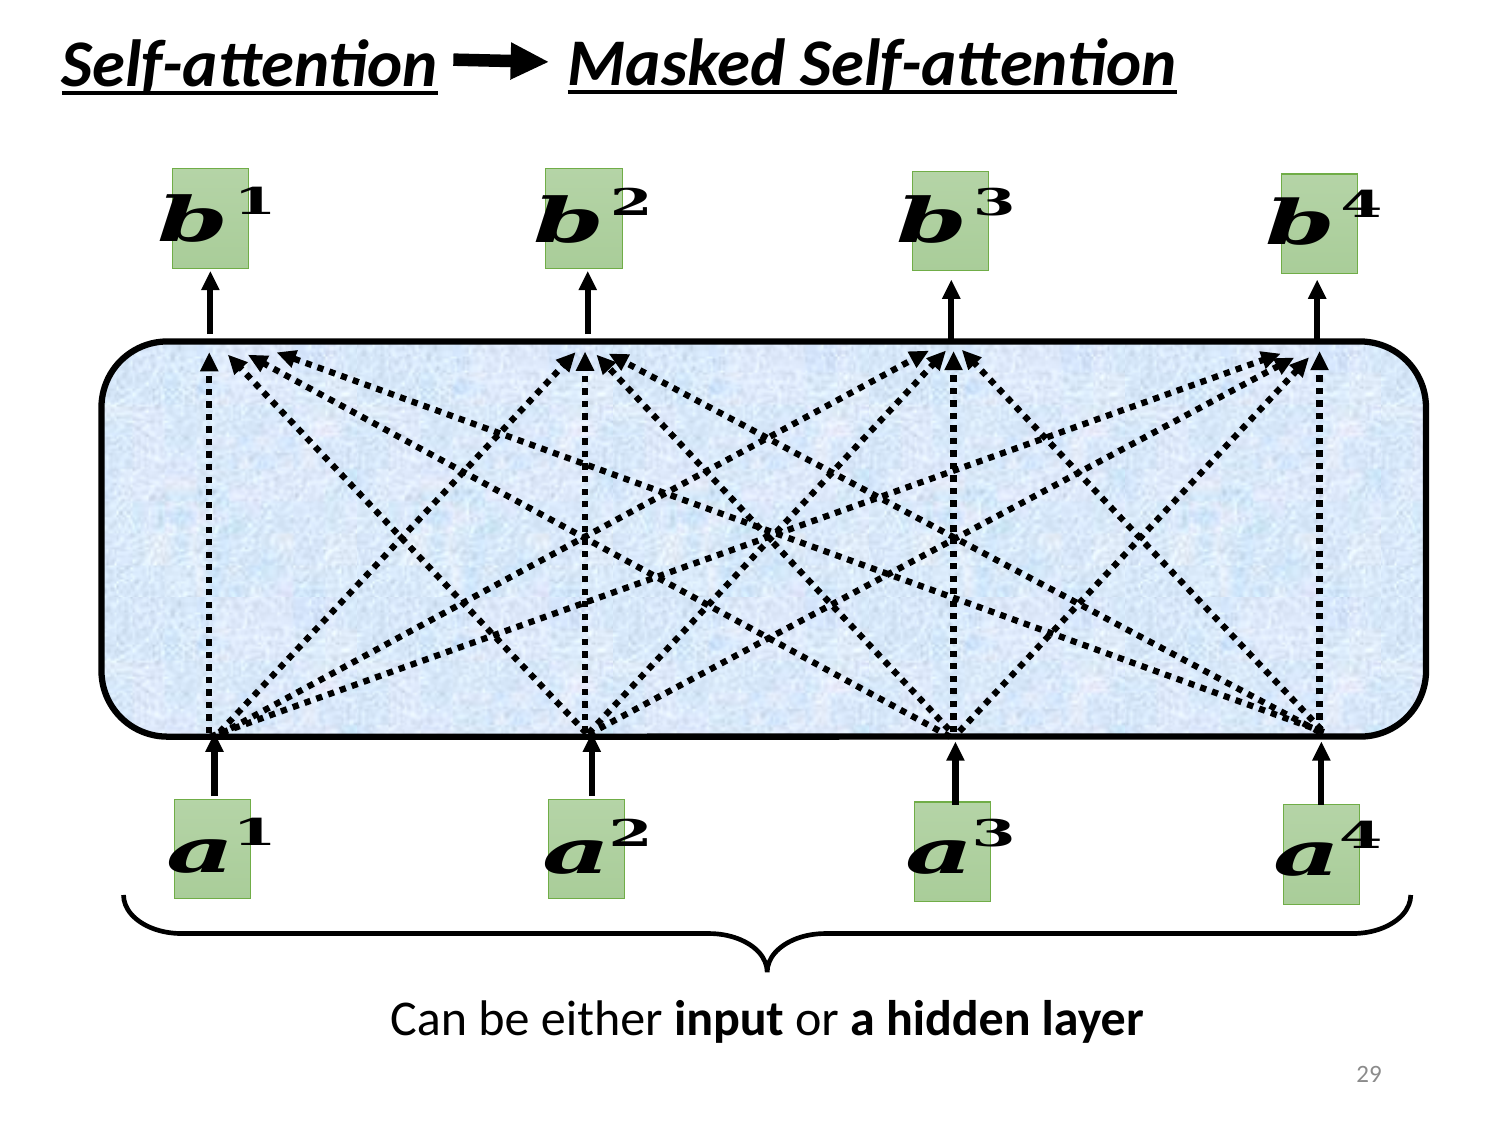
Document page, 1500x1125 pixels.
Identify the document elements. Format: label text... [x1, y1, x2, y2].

text_box Can be either input or a hidden layer [342, 977, 1192, 1053]
text_box [174, 799, 251, 894]
text_box [100, 340, 1427, 738]
text_box [1281, 173, 1358, 274]
text_box [172, 168, 249, 269]
text_box Masked Self-attention [552, 11, 1193, 107]
text_box [123, 894, 1412, 973]
text_box Self-attention [47, 12, 454, 107]
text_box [210, 271, 1318, 343]
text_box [210, 353, 1281, 737]
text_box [962, 350, 1322, 730]
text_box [588, 357, 1294, 735]
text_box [1320, 352, 1324, 733]
text_box [914, 801, 991, 894]
text_box [548, 799, 625, 894]
text_box [545, 168, 623, 269]
slide_number 29 [1059, 1042, 1397, 1103]
text_box [912, 171, 989, 271]
text_box [1283, 804, 1360, 894]
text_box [959, 357, 1309, 732]
